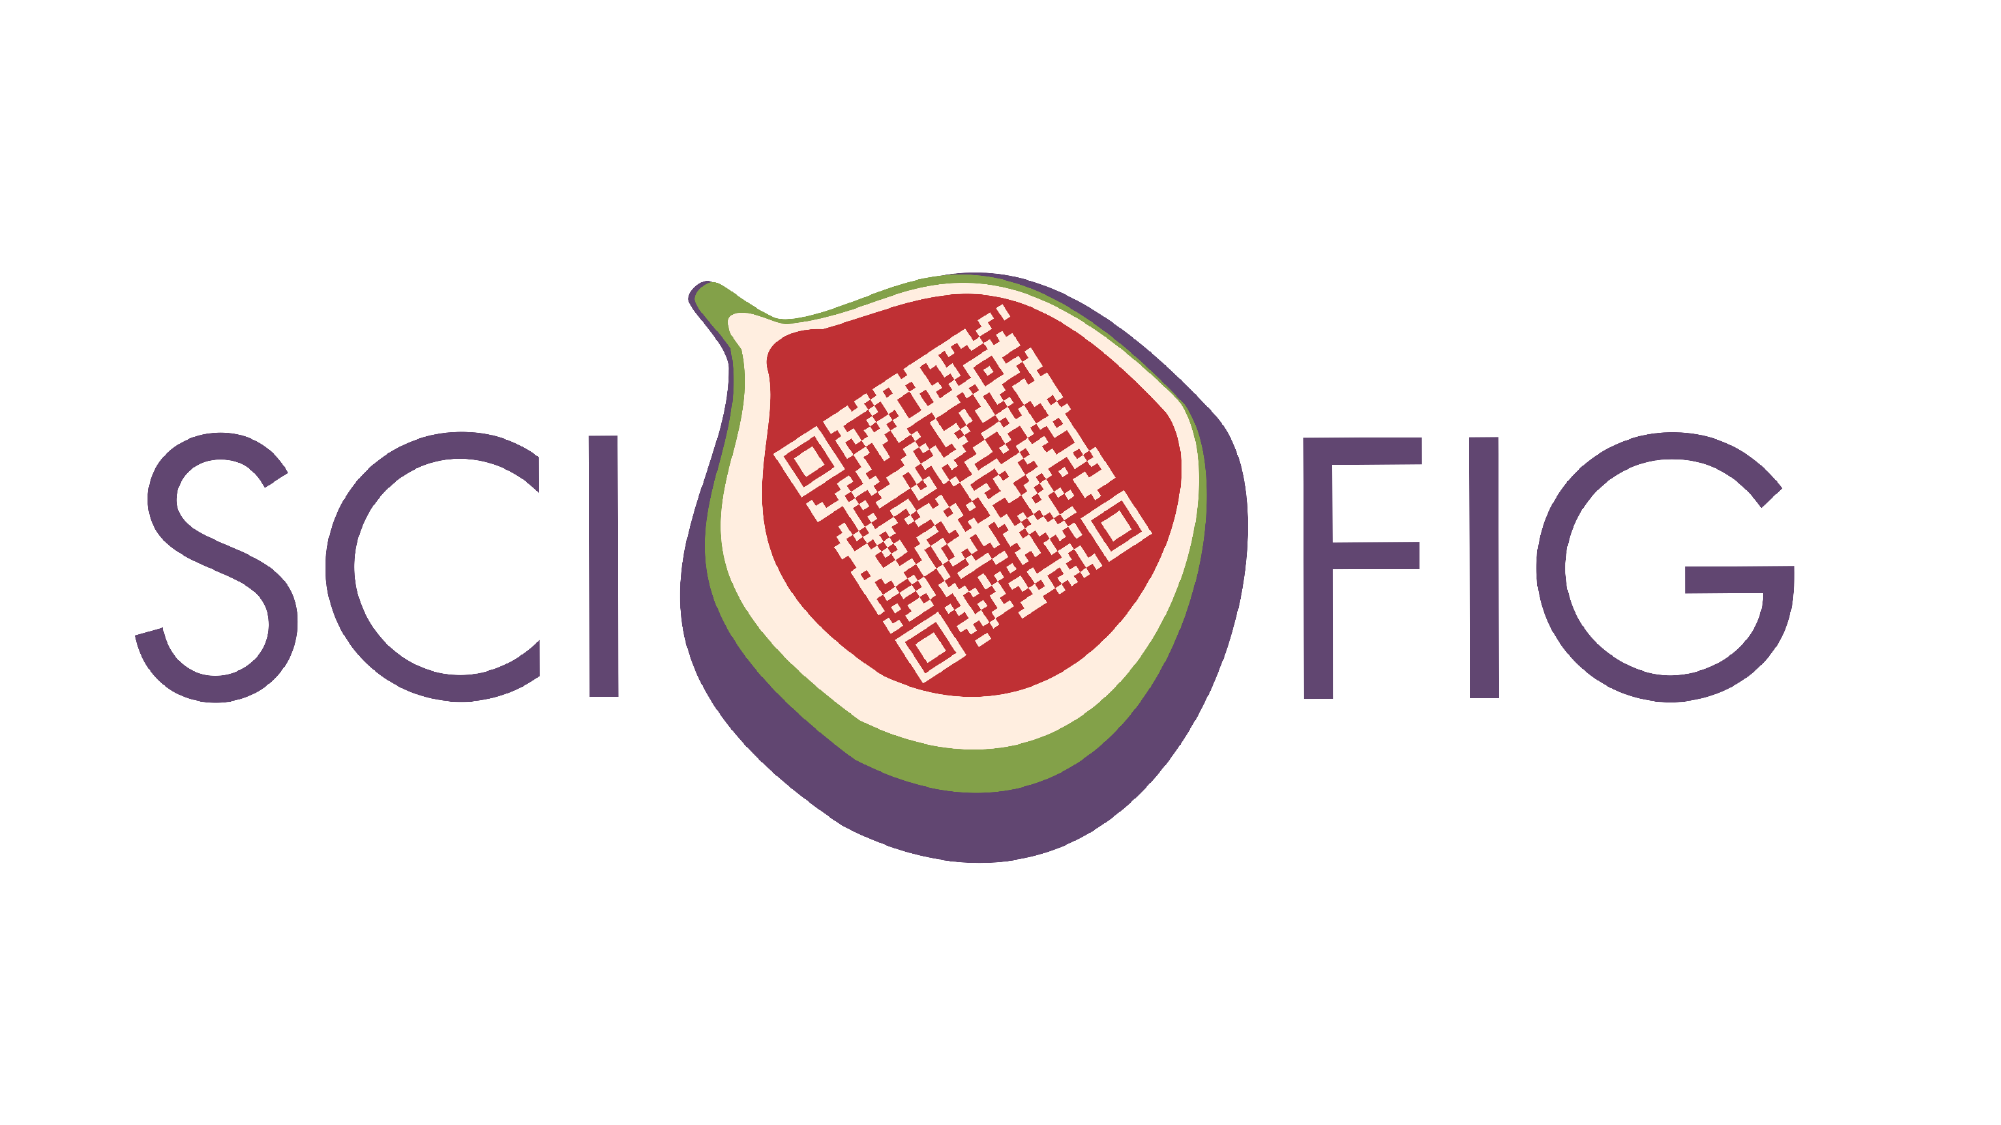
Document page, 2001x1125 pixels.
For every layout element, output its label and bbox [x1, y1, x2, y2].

picture [0, 62, 2000, 1063]
